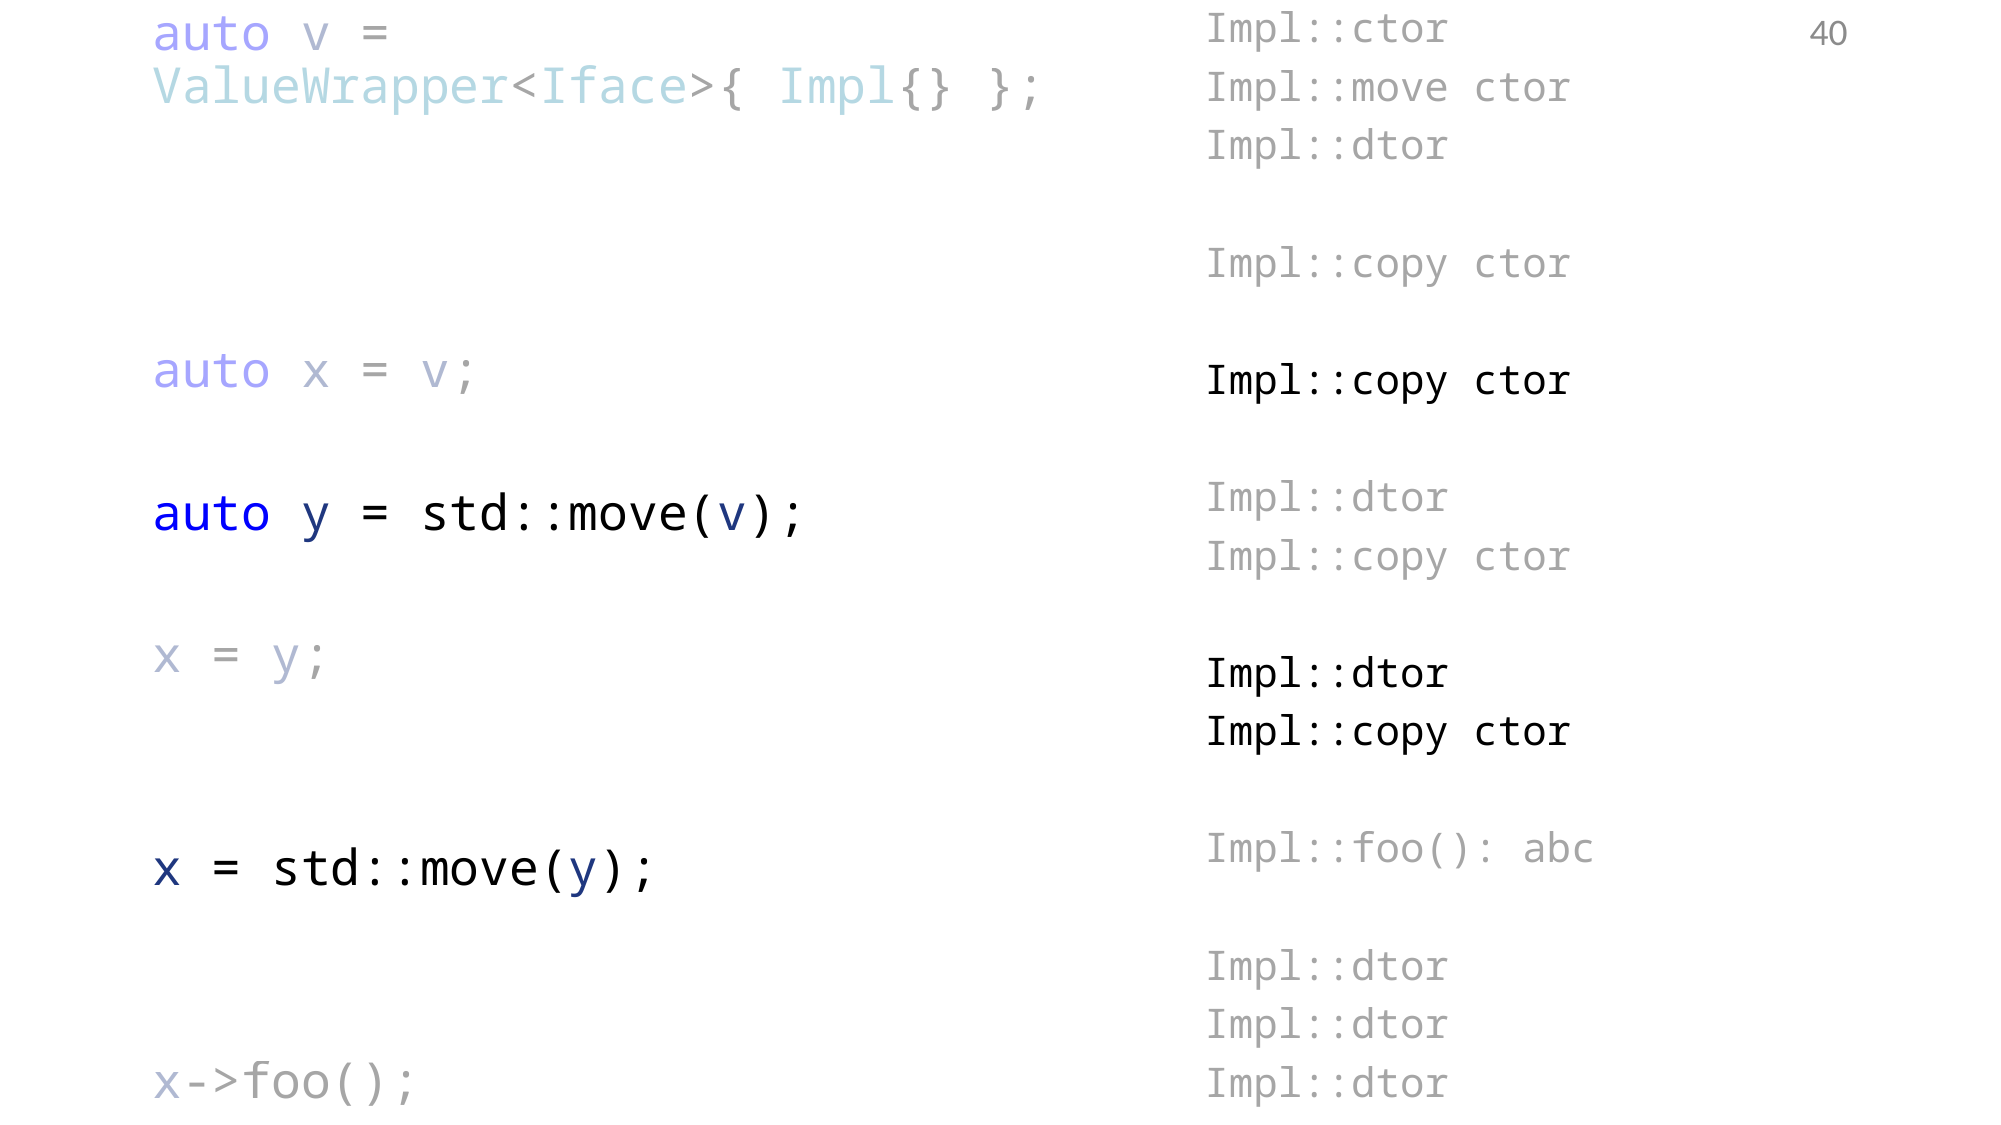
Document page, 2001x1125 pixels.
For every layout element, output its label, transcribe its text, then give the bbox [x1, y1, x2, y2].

list auto v = ValueWrapper<Iface>{ Impl{} }; auto x = v; auto y = std::move(v); x = y; x = std::move(y); x->foo(); [137, 0, 1156, 1125]
slide_number 40 [1412, 0, 1863, 60]
list Impl::ctor Impl::move ctor Impl::dtor Impl::copy ctor Impl::copy ctor Impl::dtor Impl::copy ctor Impl::dtor Impl::copy ctor Impl::foo(): abc Impl::dtor Impl::dtor Impl::dtor [1189, 0, 1863, 1125]
